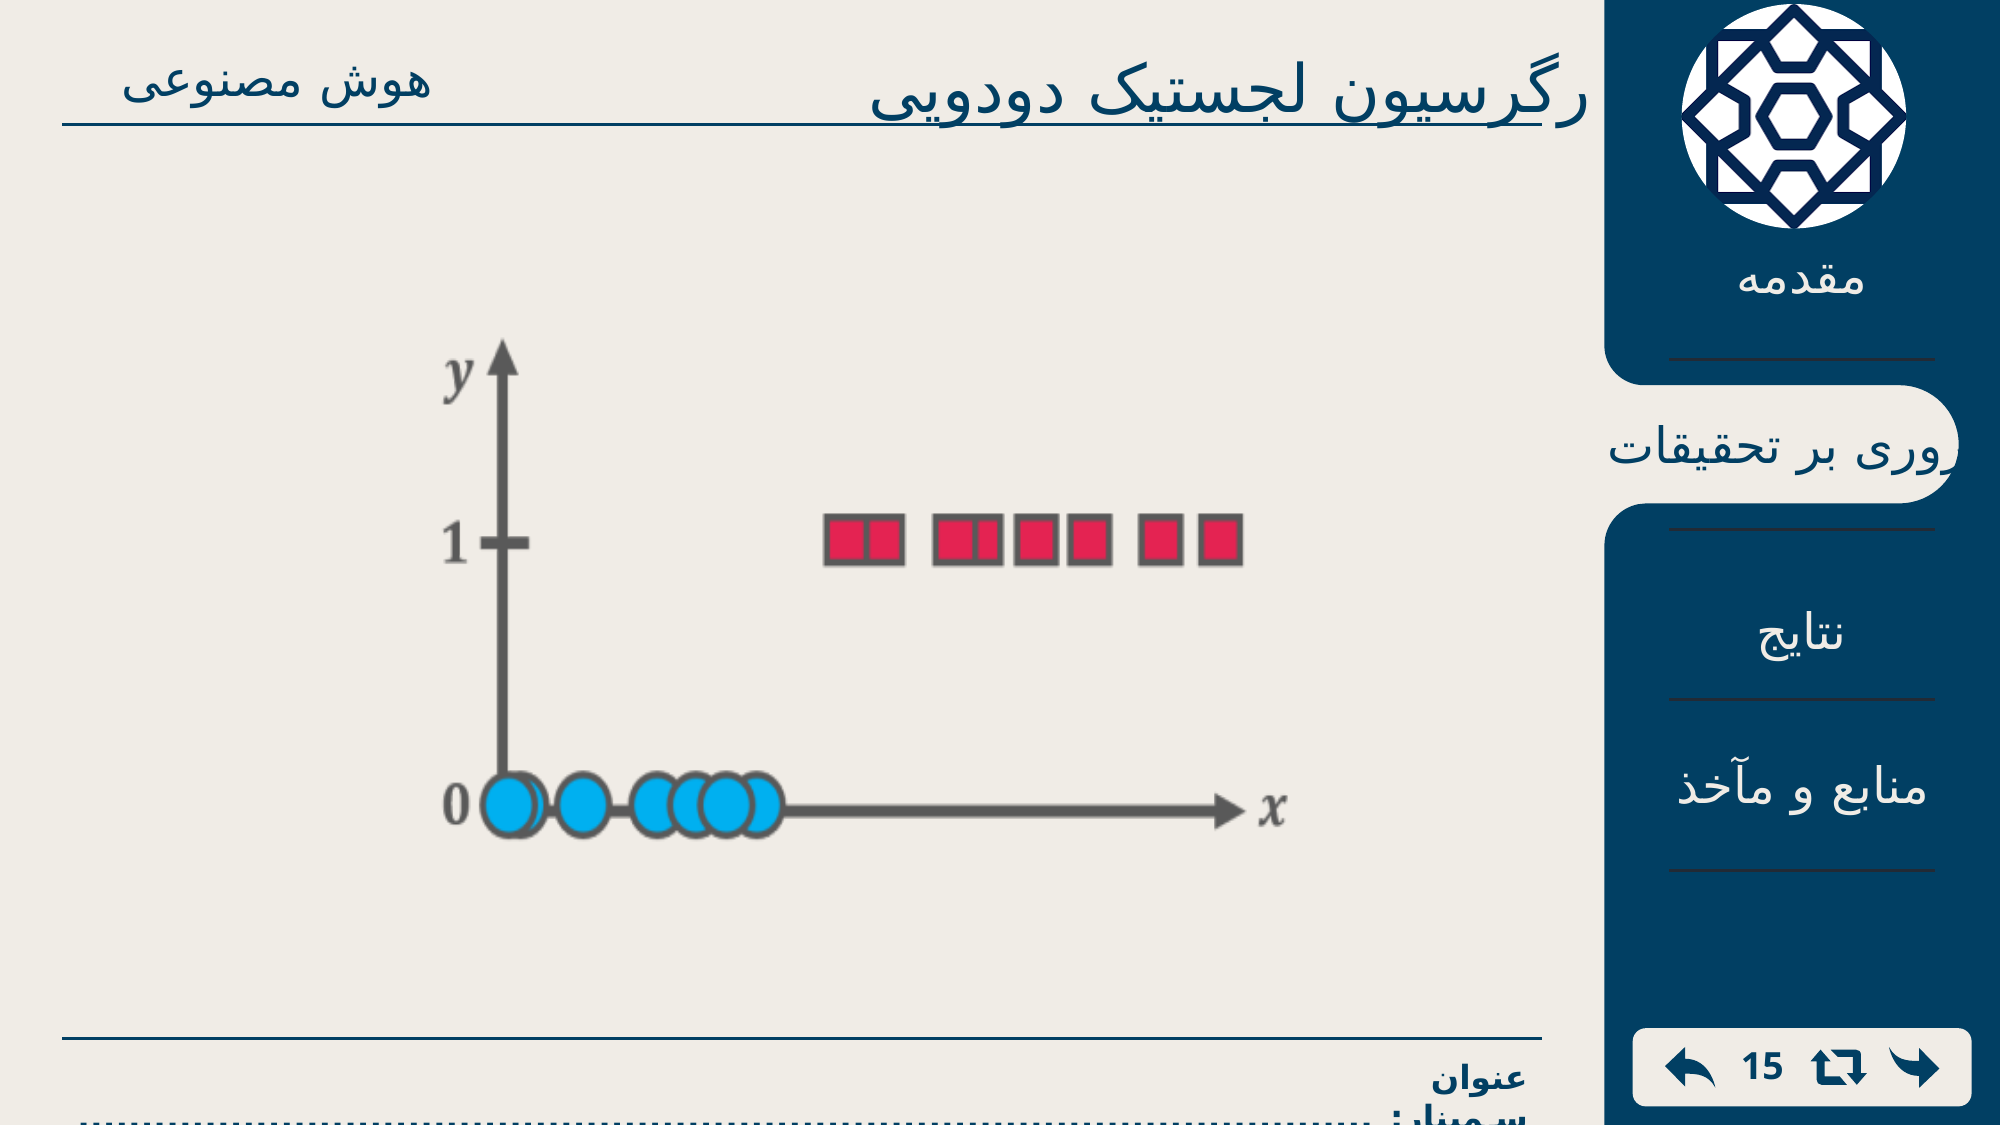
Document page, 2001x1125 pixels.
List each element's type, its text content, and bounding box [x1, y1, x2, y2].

text_box [1631, 1027, 1973, 1108]
text_box [1883, 46, 1908, 187]
text_box [1888, 1047, 1940, 1088]
text_box [1665, 1046, 1716, 1088]
text_box [1603, 0, 2000, 406]
text_box [1830, 1049, 1867, 1085]
text_box عنوان سمینار: ...................................................................................................................... . [62, 1048, 1543, 1125]
text_box [1724, 2, 1864, 27]
text_box مقدمه [1721, 236, 1883, 311]
text_box [1603, 482, 2000, 1125]
text_box مروری بر تحقیقات [1592, 406, 2000, 482]
text_box منابع و مآخذ [1661, 745, 1945, 821]
text_box 15 [1716, 1037, 1809, 1098]
slide_number 15 [1412, 1042, 1634, 1103]
picture [1721, 26, 1883, 188]
text_box هوش مصنوعی [106, 38, 448, 114]
text_box [1810, 1049, 1847, 1085]
text_box رگرسیون لجستیک دودویی [853, 38, 1607, 134]
text_box نتایج [1741, 592, 1862, 668]
text_box [1680, 29, 1882, 230]
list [412, 301, 1302, 852]
